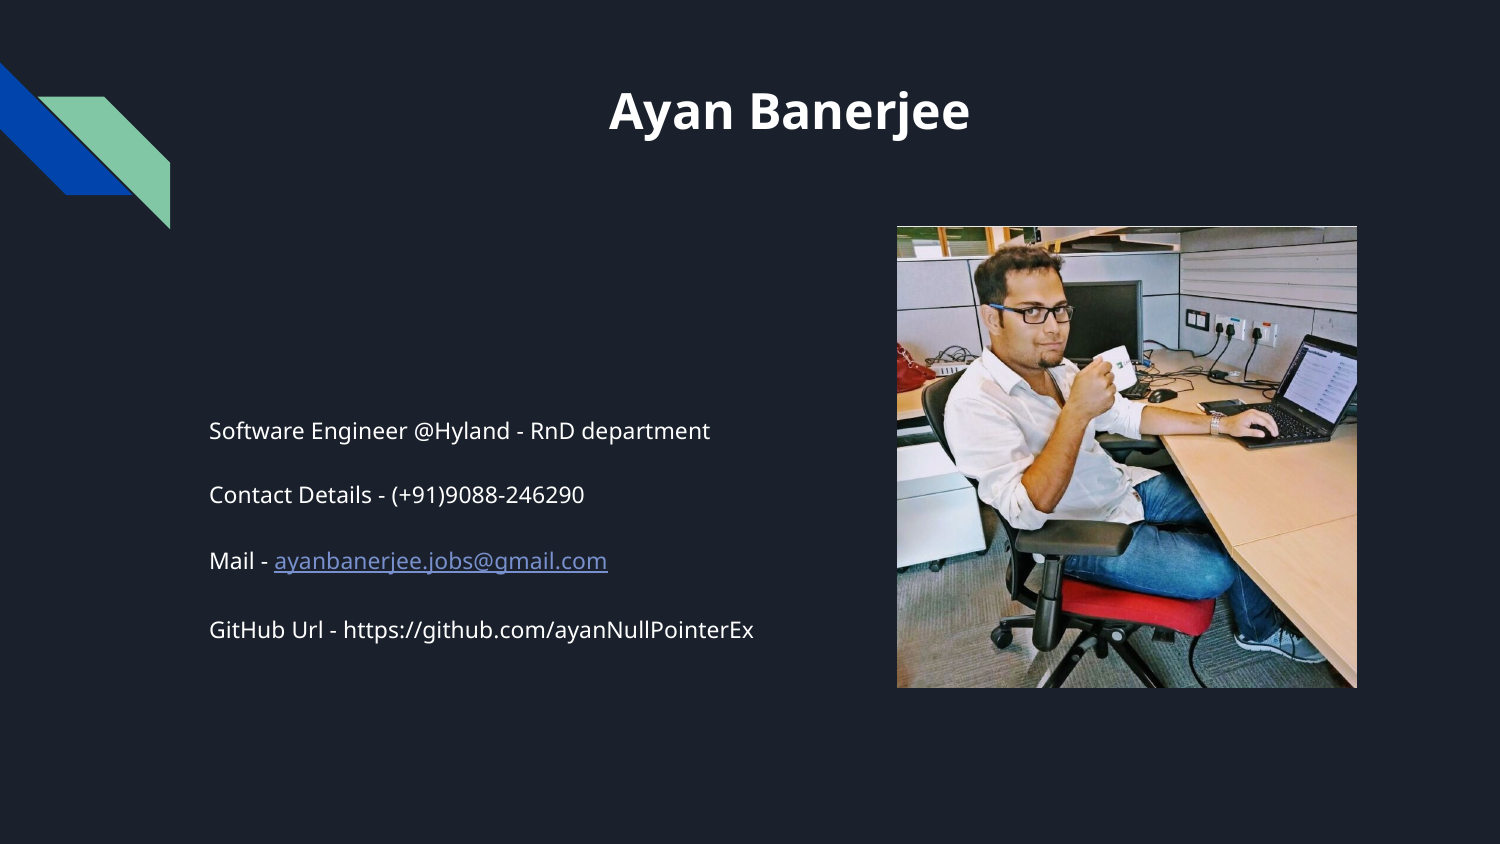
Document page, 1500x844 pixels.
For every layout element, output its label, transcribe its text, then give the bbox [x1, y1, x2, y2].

list Software Engineer @Hyland - RnD department Contact Details - (+91)9088-246290 Mail - ayanbanerjee.jobs@gmail.com GitHub Url - https://github.com/ayanNullPointerEx [194, 397, 887, 728]
title Ayan Banerjee [212, 64, 1368, 215]
picture [897, 226, 1357, 688]
